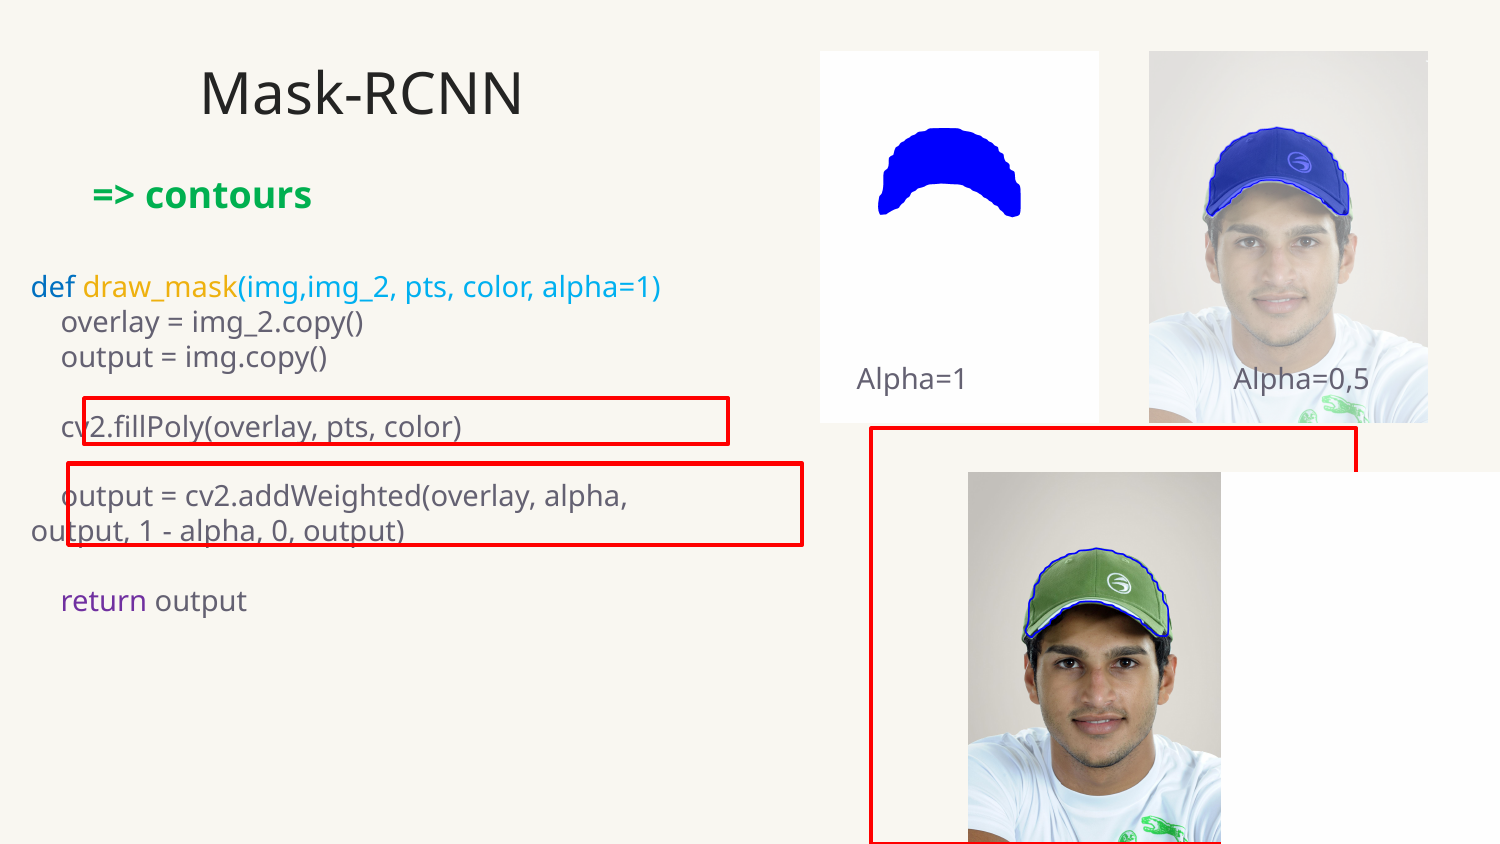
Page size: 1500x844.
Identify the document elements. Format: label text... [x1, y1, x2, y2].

text_box [869, 426, 1358, 844]
text_box [66, 461, 804, 547]
text_box def draw_mask(img,img_2, pts, color, alpha=1) overlay = img_2.copy() output = img.copy() cv2.fillPoly(overlay, pts, color) output = cv2.addWeighted(overlay, alpha, output, 1 - alpha, 0, output) return output [15, 260, 855, 661]
picture [820, 50, 1100, 424]
picture [968, 471, 1500, 844]
text_box => contours [77, 163, 528, 224]
text_box Mask-RCNN [33, 43, 691, 139]
text_box [82, 396, 730, 446]
text_box Alpha=1 [1104, 352, 1110, 403]
picture [1149, 50, 1429, 424]
